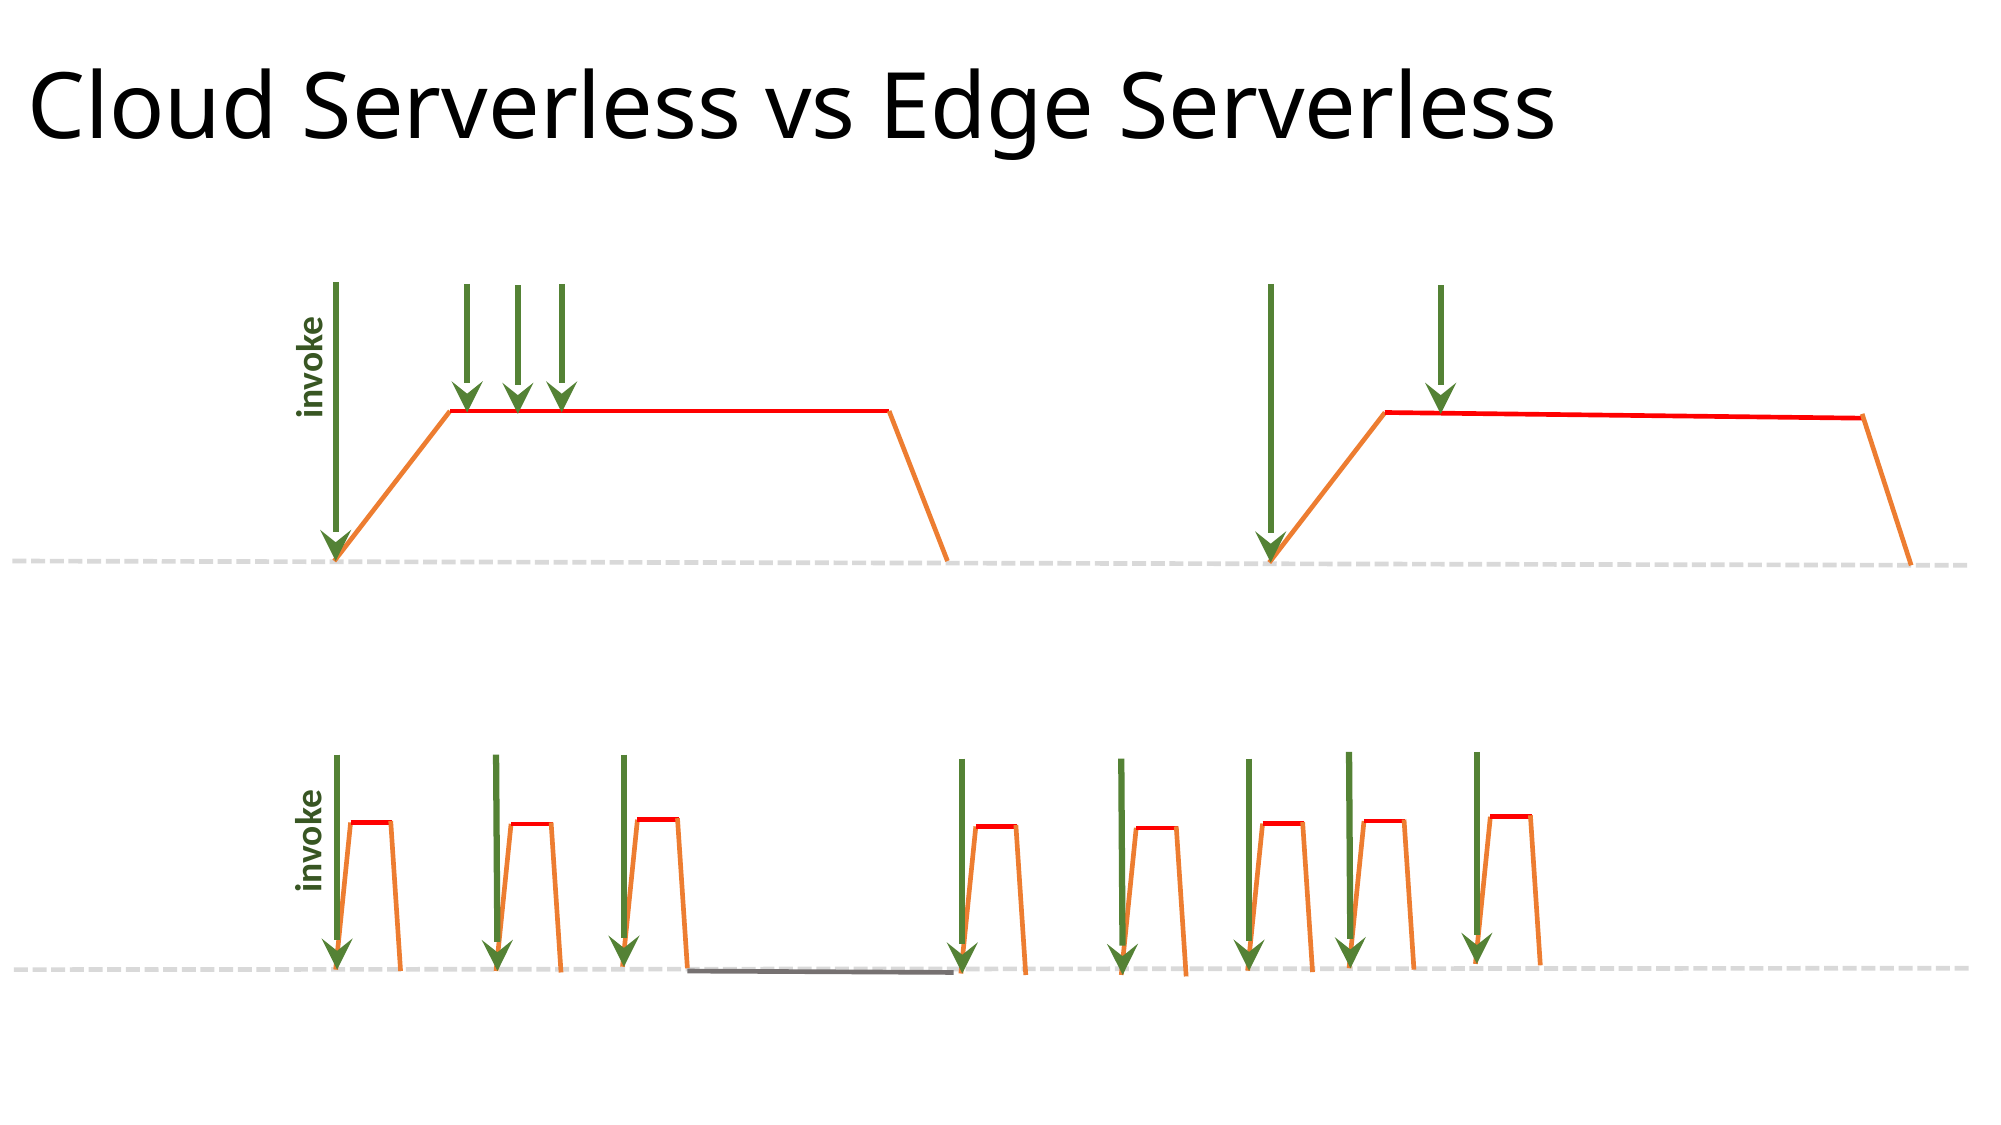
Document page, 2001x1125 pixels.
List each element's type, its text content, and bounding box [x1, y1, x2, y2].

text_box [1384, 412, 1863, 419]
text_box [336, 410, 450, 561]
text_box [1862, 413, 1912, 566]
title Cloud Serverless vs Edge Serverless [12, 0, 1738, 218]
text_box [12, 561, 1862, 566]
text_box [1912, 561, 1972, 566]
text_box invoke [277, 301, 335, 434]
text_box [889, 410, 948, 561]
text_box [13, 751, 1972, 977]
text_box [1271, 412, 1385, 563]
